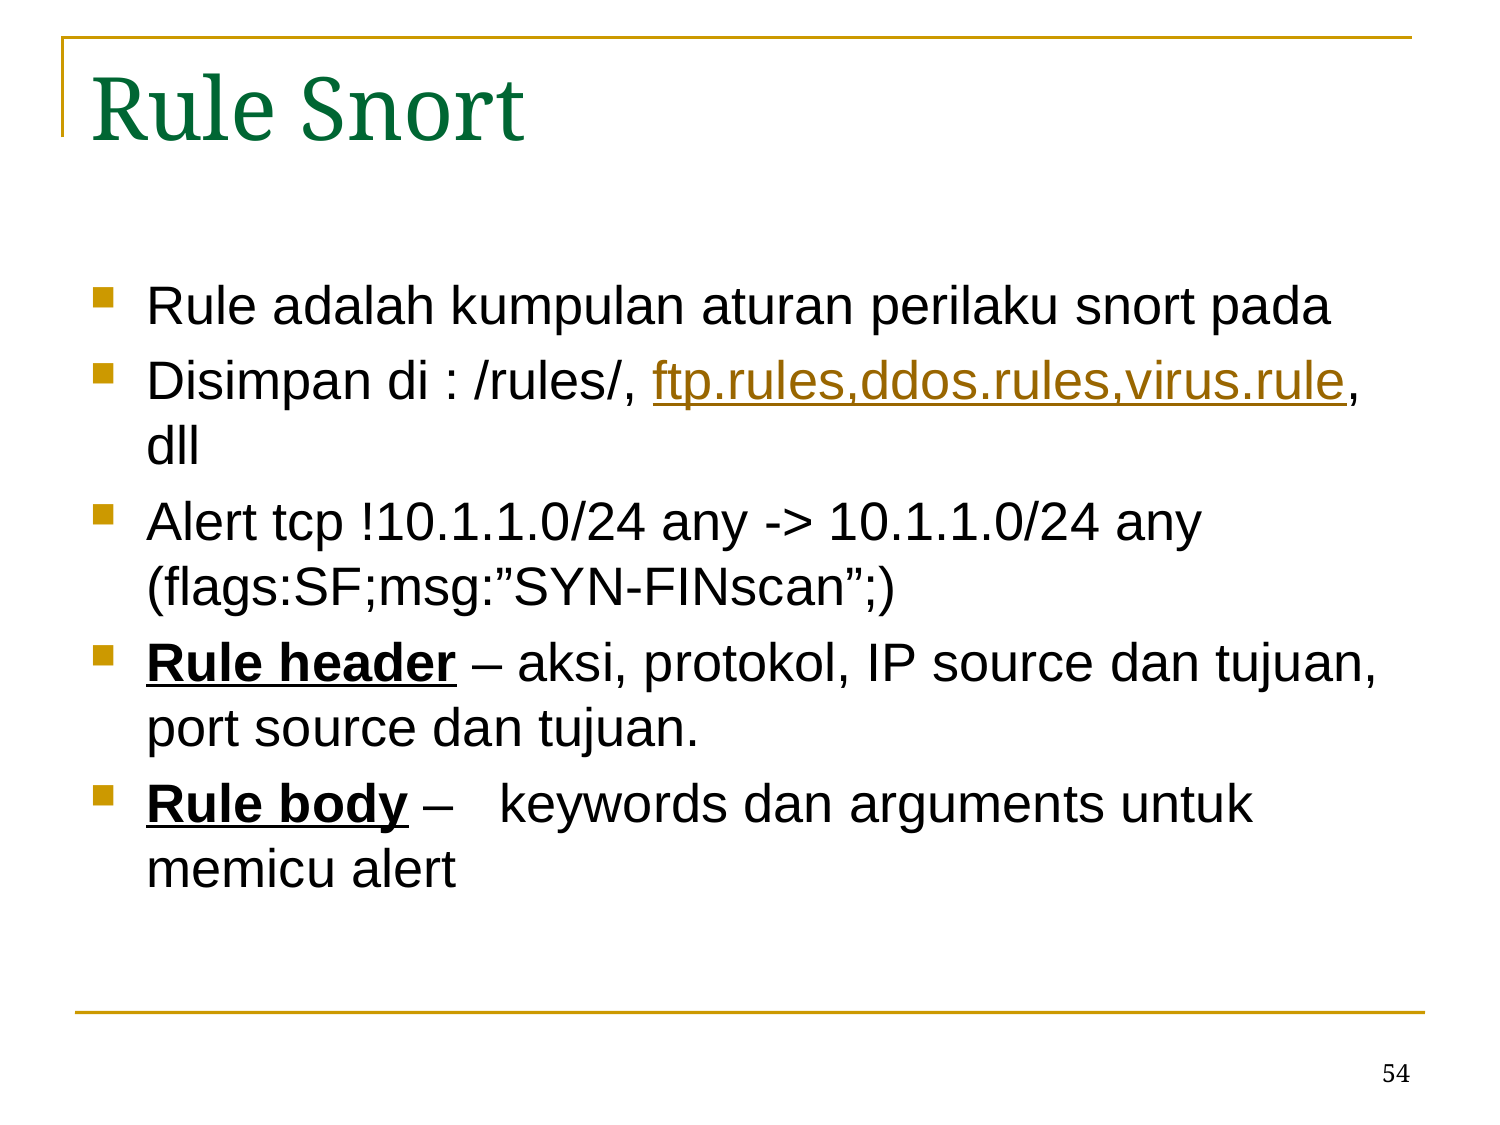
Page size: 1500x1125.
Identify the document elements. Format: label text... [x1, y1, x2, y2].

title Rule Snort [75, 45, 1425, 233]
slide_number 54 [1074, 1023, 1426, 1100]
list Rule adalah kumpulan aturan perilaku snort pada Disimpan di : /rules/, ftp.rules,ddos.rules,virus.rule, dll Alert tcp !10.1.1.0/24 any -> 10.1.1.0/24 any (flags:SF;msg:”SYN-FINscan”;) Rule header – aksi, protokol, IP source dan tujuan, port source dan tujuan. Rule body – keywords dan arguments untuk memicu alert [75, 262, 1425, 1006]
